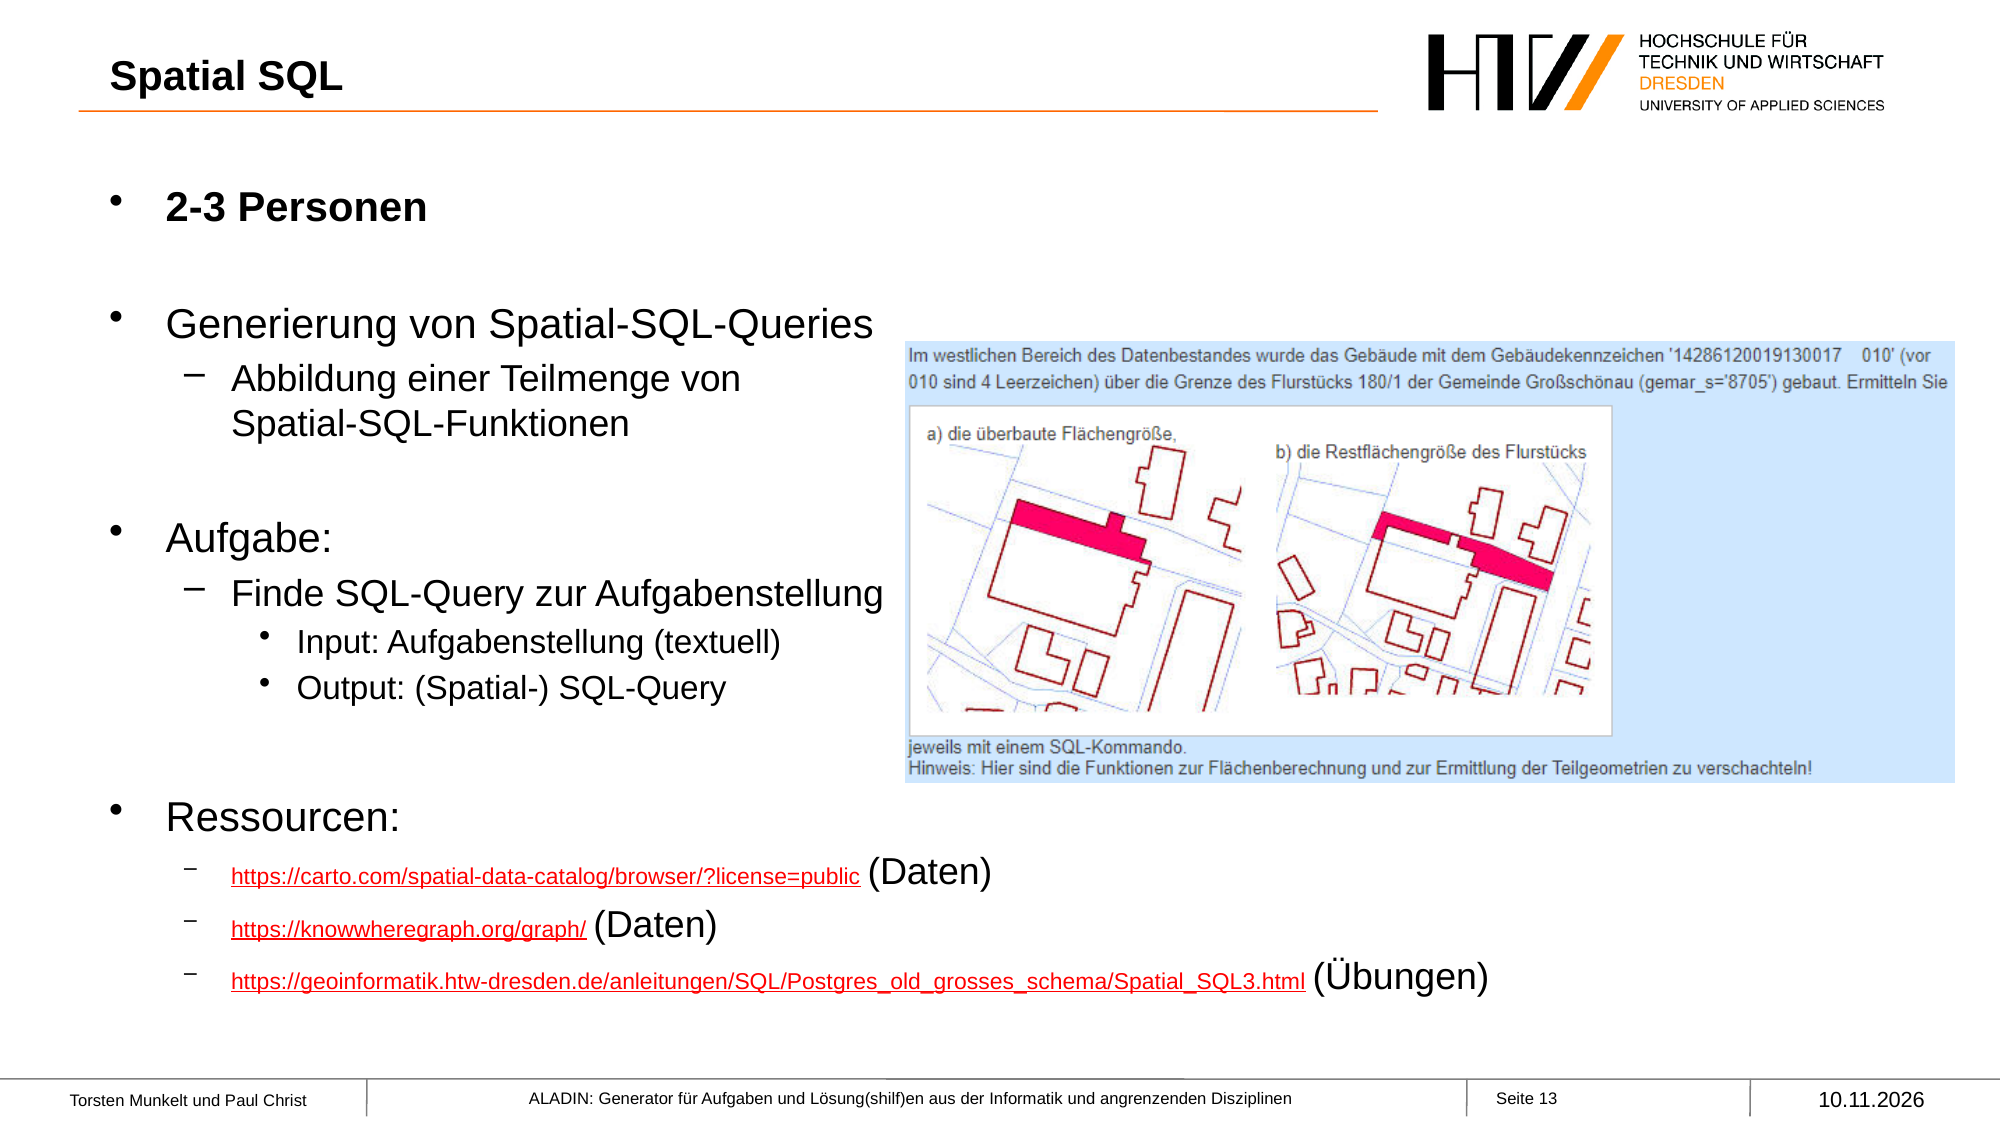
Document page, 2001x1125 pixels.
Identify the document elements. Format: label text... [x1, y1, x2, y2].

picture [905, 341, 1955, 784]
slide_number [1803, 1080, 1981, 1116]
picture [1425, 31, 1887, 111]
title Spatial SQL [94, 29, 1386, 117]
list 2-3 Personen Generierung von Spatial-SQL-Queries Abbildung einer Teilmenge von Spatial-SQL-Funktionen Aufgabe: Finde SQL-Query zur Aufgabenstellung Input: Aufgabenstellung (textuell) Output: (Spatial-) SQL-Query Ressourcen: https://carto.com/spatial-data-catalog/browser/?license=public (Daten) https://knowwheregraph.org/graph/ (Daten) https://geoinformatik.htw-dresden.de/anleitungen/SQL/Postgres_old_grosses_schema/Spatial_SQL3.html (Übungen) [94, 172, 1898, 1035]
